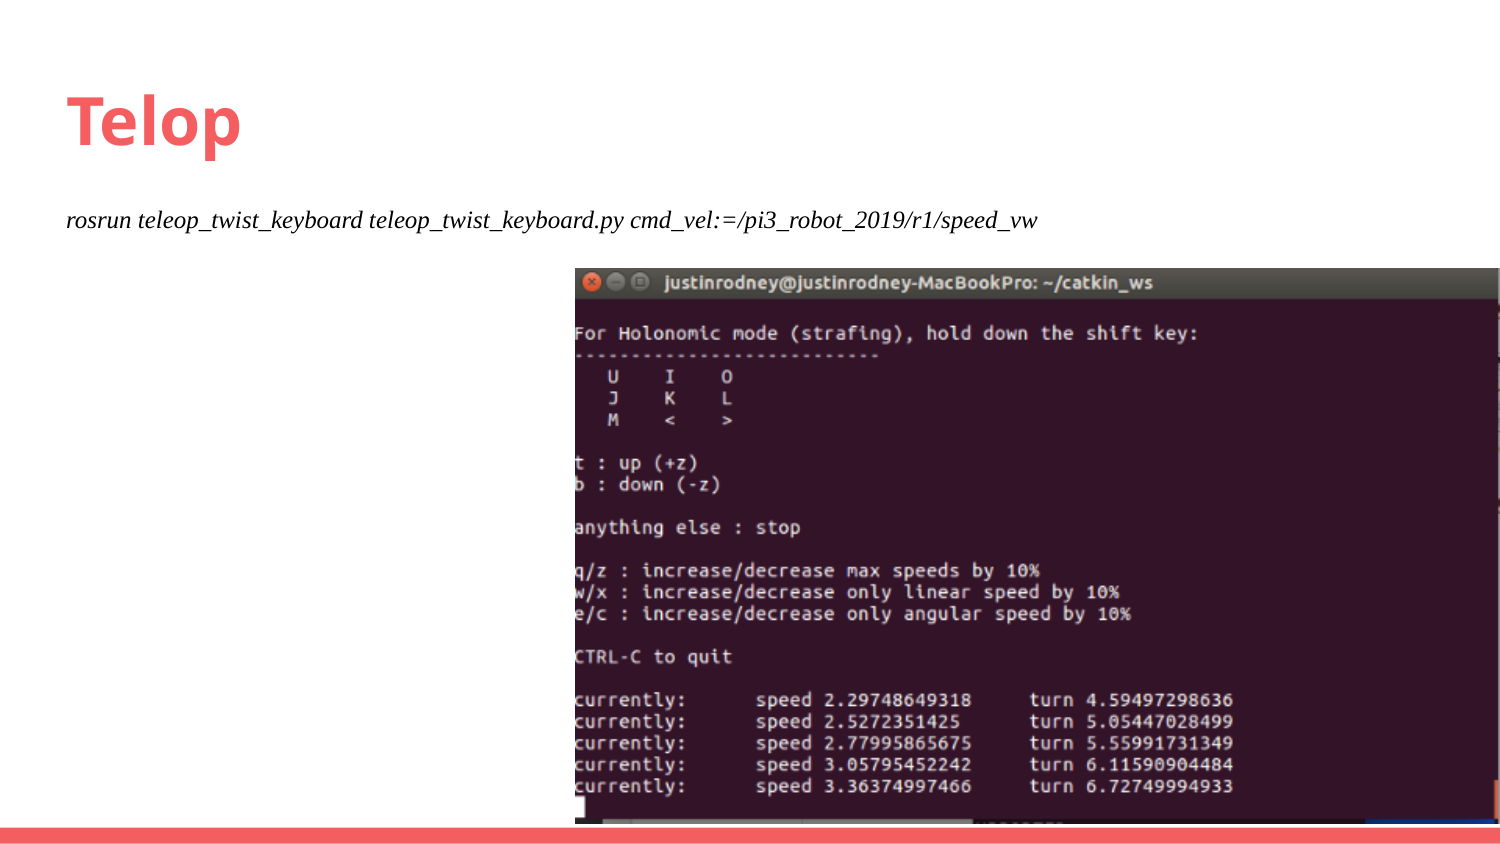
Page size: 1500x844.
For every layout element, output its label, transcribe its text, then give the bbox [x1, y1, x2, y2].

picture [574, 268, 1500, 824]
title Telop [51, 64, 1449, 167]
list rosrun teleop_twist_keyboard teleop_twist_keyboard.py cmd_vel:=/pi3_robot_2019/r1/speed_vw [51, 189, 1449, 750]
